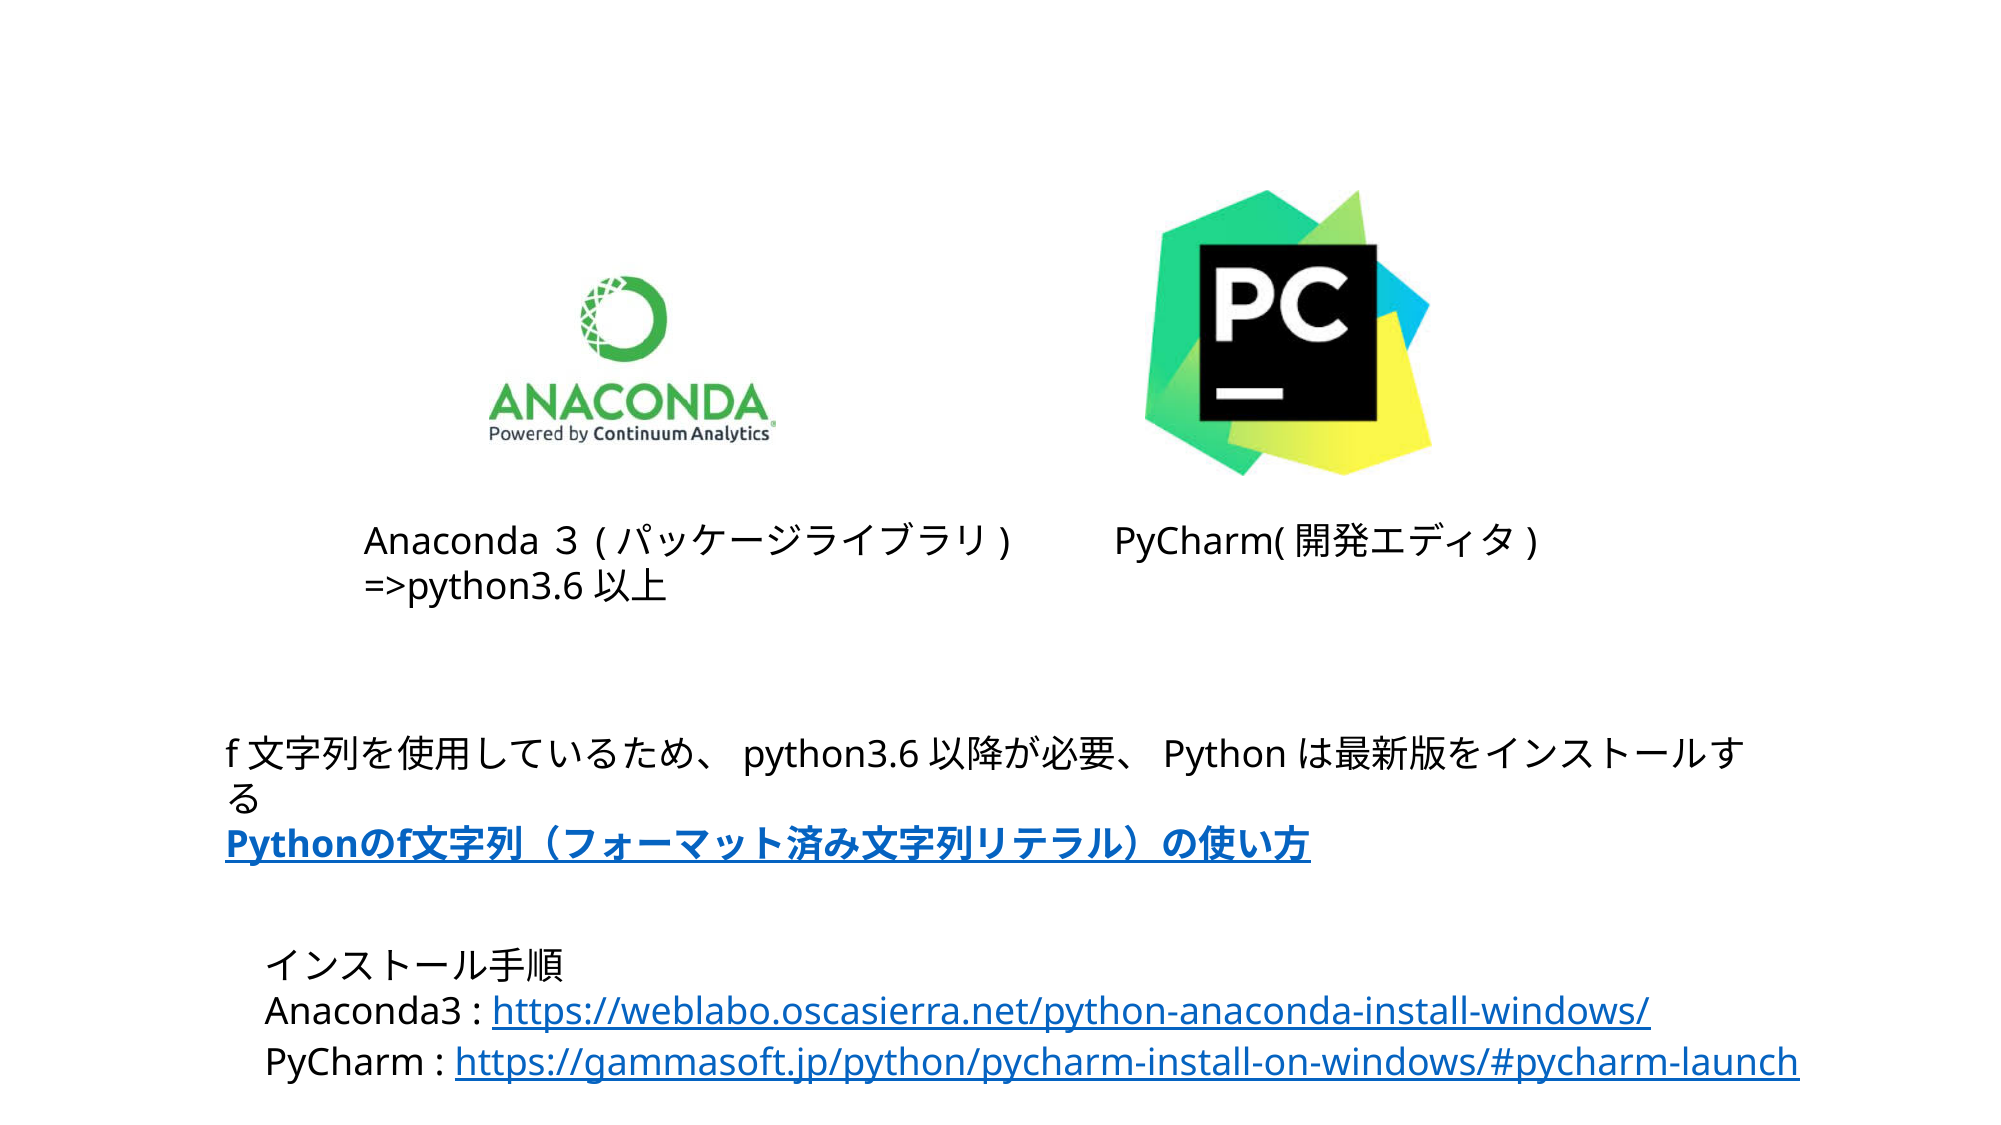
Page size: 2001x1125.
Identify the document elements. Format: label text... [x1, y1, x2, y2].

text_box f文字列を使用しているため、python3.6以降が必要、Pythonは最新版をインストールする Pythonのf文字列（フォーマット済み文字列リテラル）の使い方 [210, 722, 1790, 882]
picture [489, 216, 776, 502]
picture [1145, 190, 1432, 476]
text_box Anaconda３(パッケージライブラリ) PyCharm(開発エディタ) =>python3.6以上 [349, 509, 1717, 615]
text_box インストール手順 Anaconda3 : https://weblabo.oscasierra.net/python-anaconda-install-windows/ PyCharm : https://gammasoft.jp/python/pycharm-install-on-windows/#pycharm-launch [249, 934, 1816, 1097]
